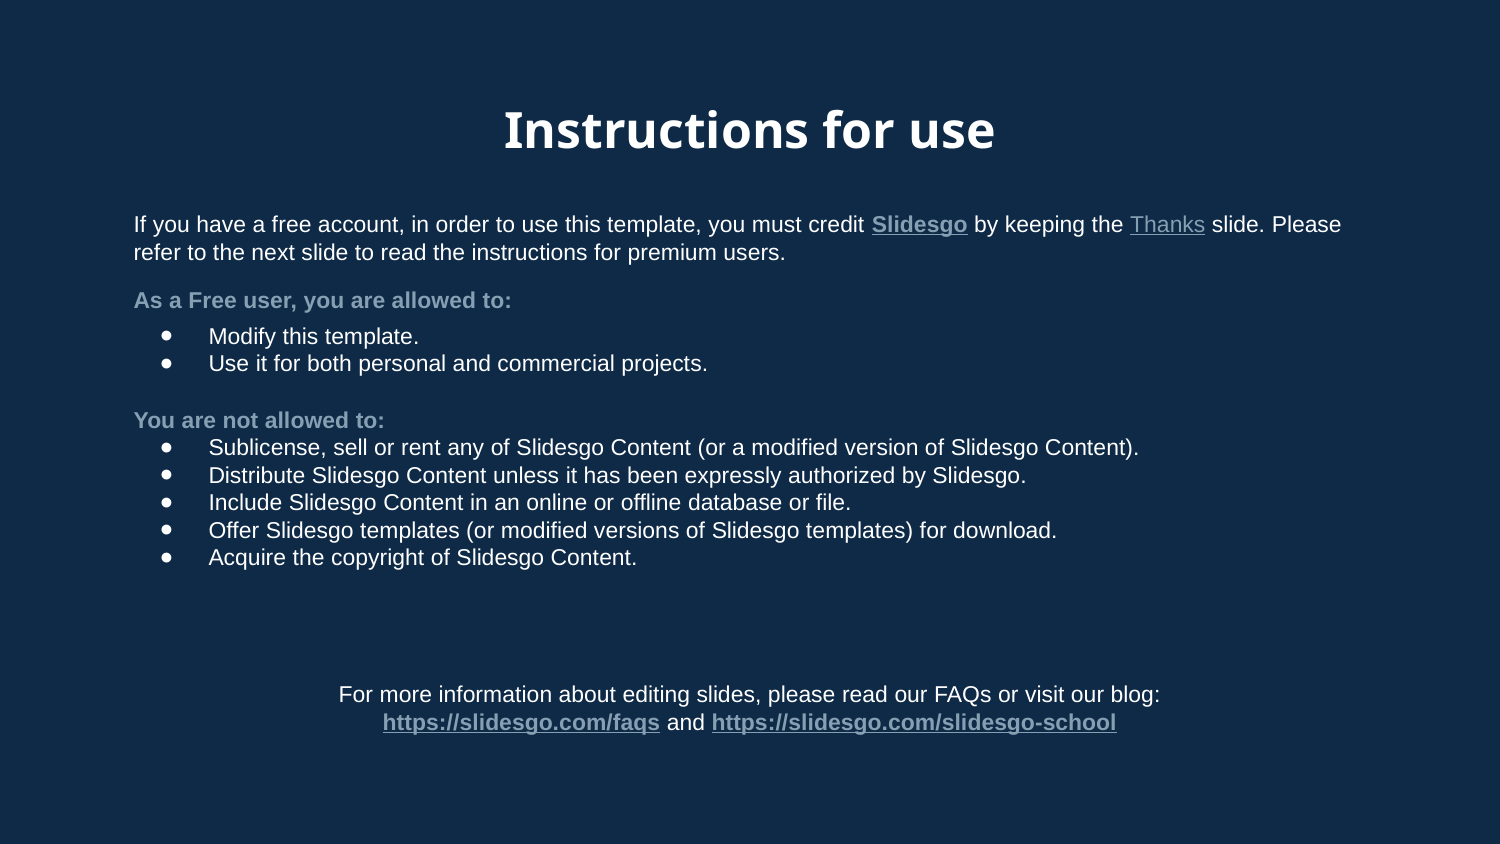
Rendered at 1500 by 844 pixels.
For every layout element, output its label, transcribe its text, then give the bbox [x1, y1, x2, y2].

text_box If you have a free account, in order to use this template, you must credit Slidesgo by keeping the Thanks slide. Please refer to the next slide to read the instructions for premium users. As a Free user, you are allowed to: Modify this template. Use it for both personal and commercial projects. You are not allowed to: Sublicense, sell or rent any of Slidesgo Content (or a modified version of Slidesgo Content). Distribute Slidesgo Content unless it has been expressly authorized by Slidesgo. Include Slidesgo Content in an online or offline database or file. Offer Slidesgo templates (or modified versions of Slidesgo templates) for download. Acquire the copyright of Slidesgo Content. For more information about editing slides, please read our FAQs or visit our blog: https://slidesgo.com/faqs and https://slidesgo.com/slidesgo-school [118, 194, 1382, 760]
title Instructions for use [118, 83, 1382, 163]
